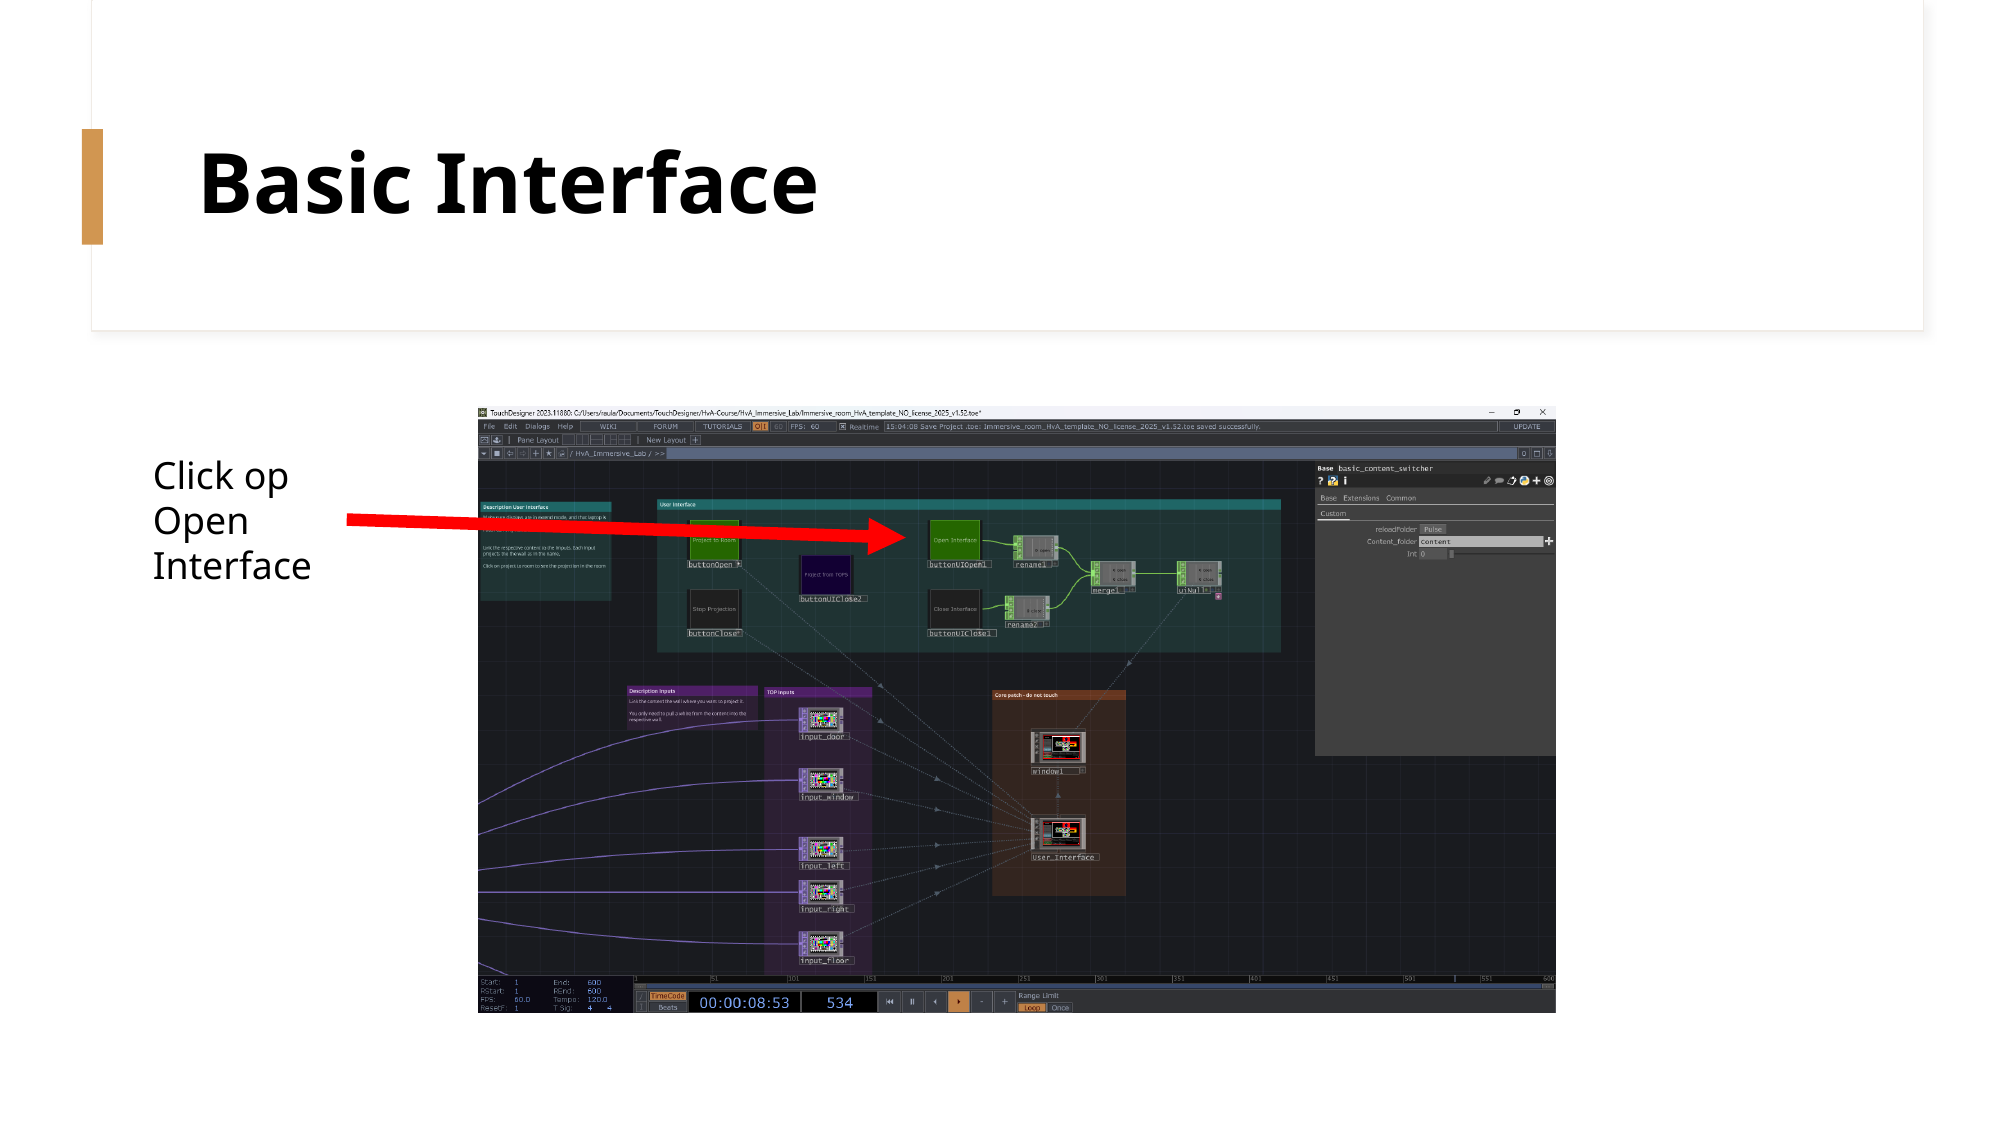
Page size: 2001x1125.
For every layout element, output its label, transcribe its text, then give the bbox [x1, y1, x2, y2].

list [478, 406, 1556, 1013]
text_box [346, 520, 906, 538]
text_box Click op Open Interface [138, 444, 347, 595]
title Basic Interface [183, 90, 1851, 284]
